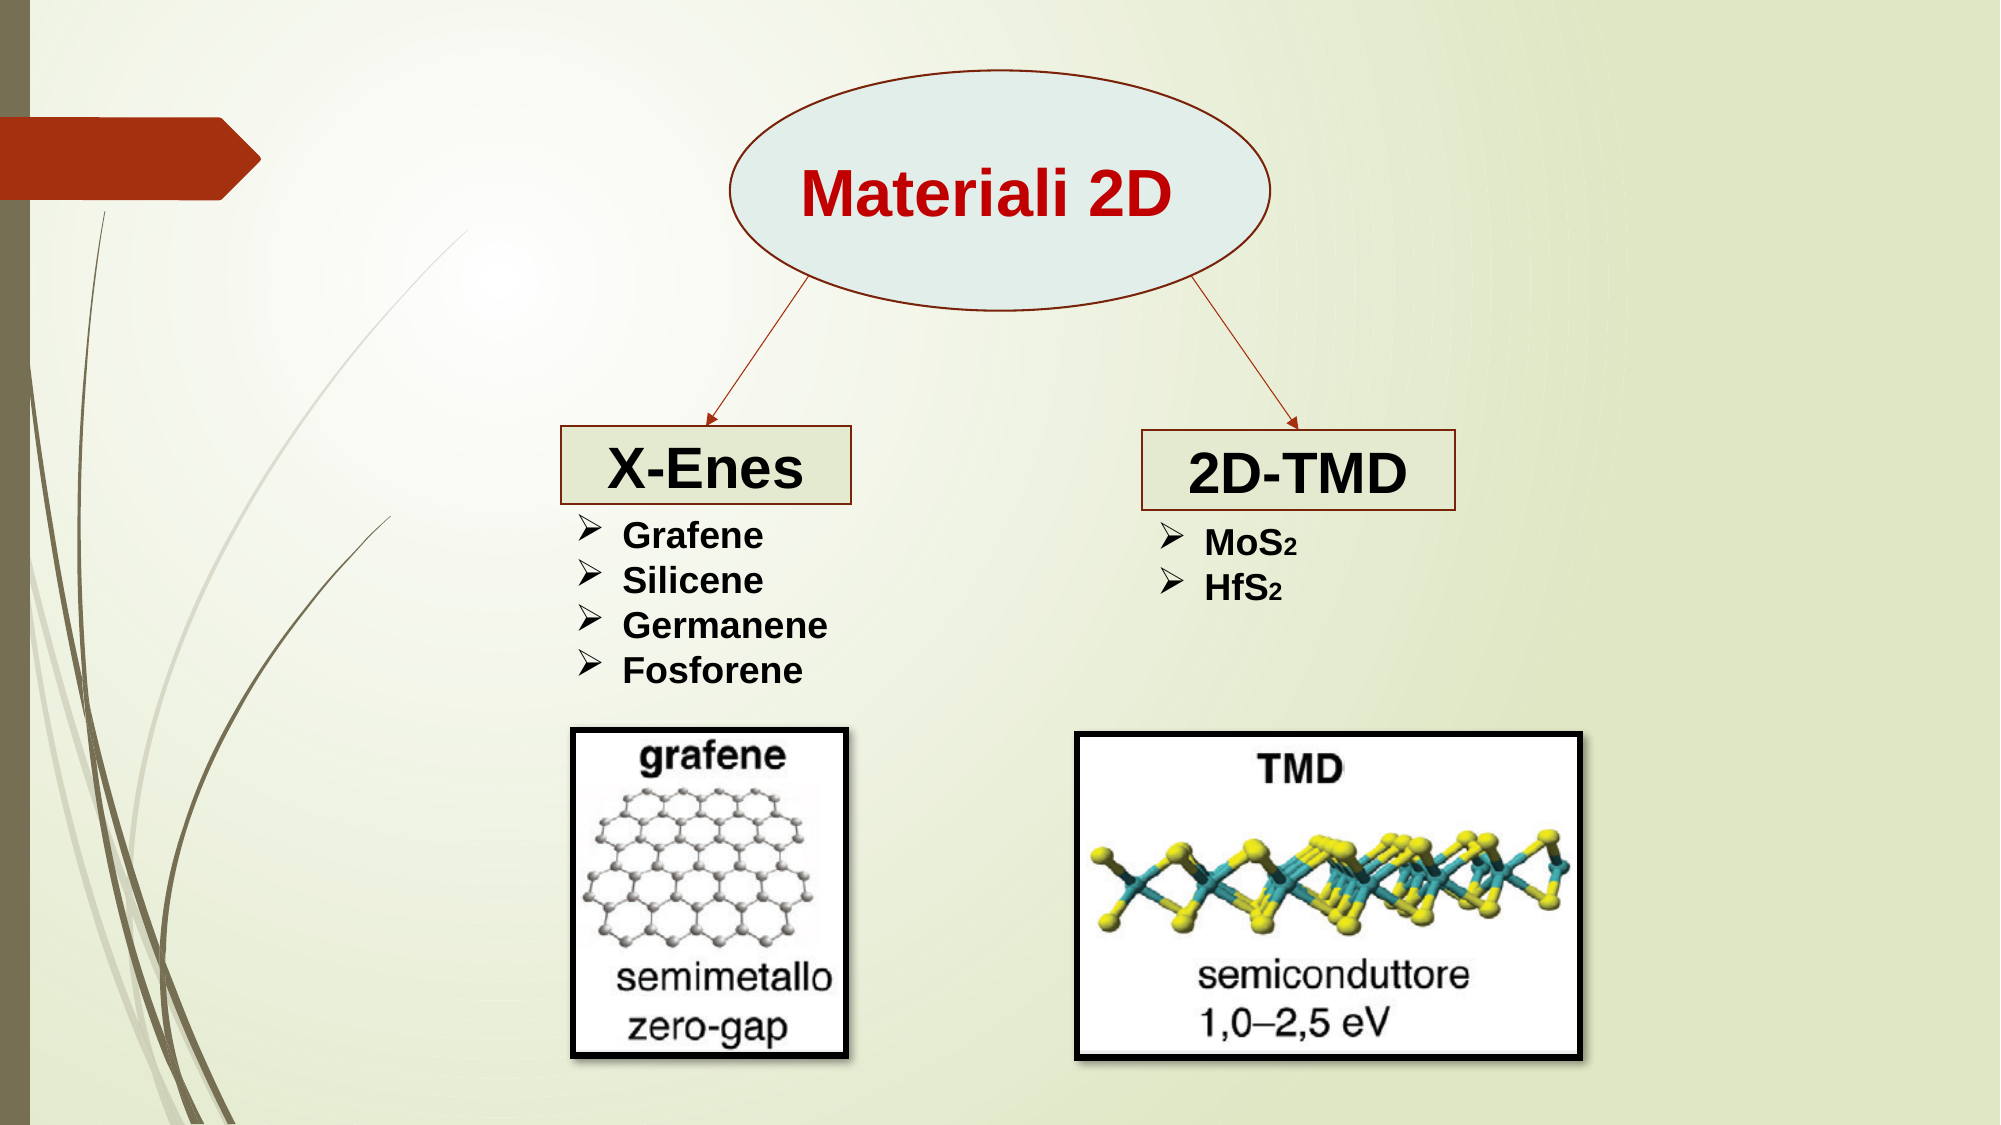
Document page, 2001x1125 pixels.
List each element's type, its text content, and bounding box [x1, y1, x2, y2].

picture [1080, 737, 1577, 1055]
text_box MoS2 HfS2 [1142, 510, 1313, 661]
text_box Materiali 2D [785, 142, 1215, 238]
text_box 2D-TMD [1141, 429, 1456, 511]
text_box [1190, 275, 1299, 430]
text_box [728, 69, 1272, 312]
text_box Grafene Silicene Germanene Fosforene [560, 503, 859, 698]
text_box X-Enes [560, 425, 852, 503]
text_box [705, 275, 809, 427]
picture [575, 732, 843, 1053]
